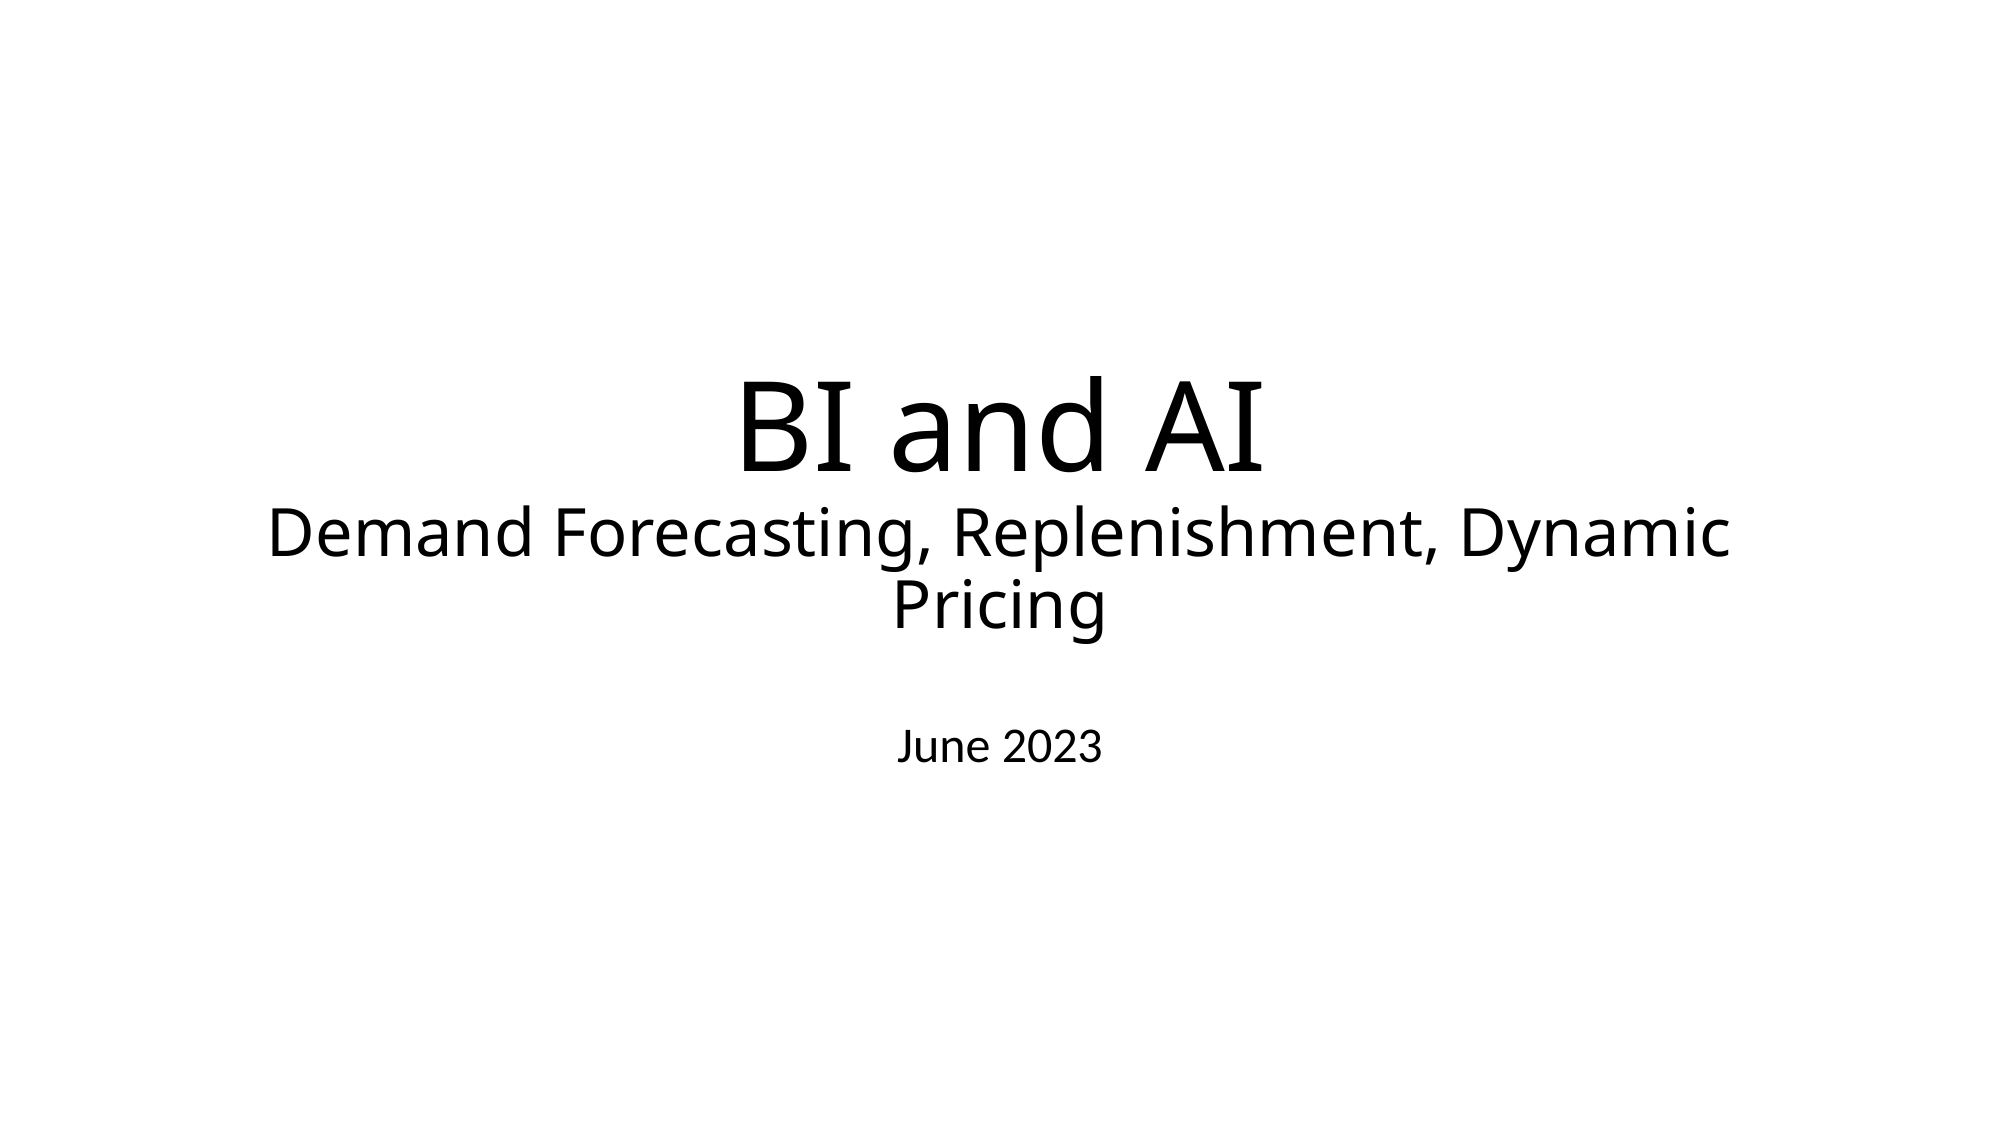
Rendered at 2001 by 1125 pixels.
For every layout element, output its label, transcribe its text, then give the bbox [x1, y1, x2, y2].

title BI and AI Demand Forecasting, Replenishment, Dynamic Pricing [249, 184, 1750, 650]
subtitle June 2023 [249, 712, 1750, 863]
